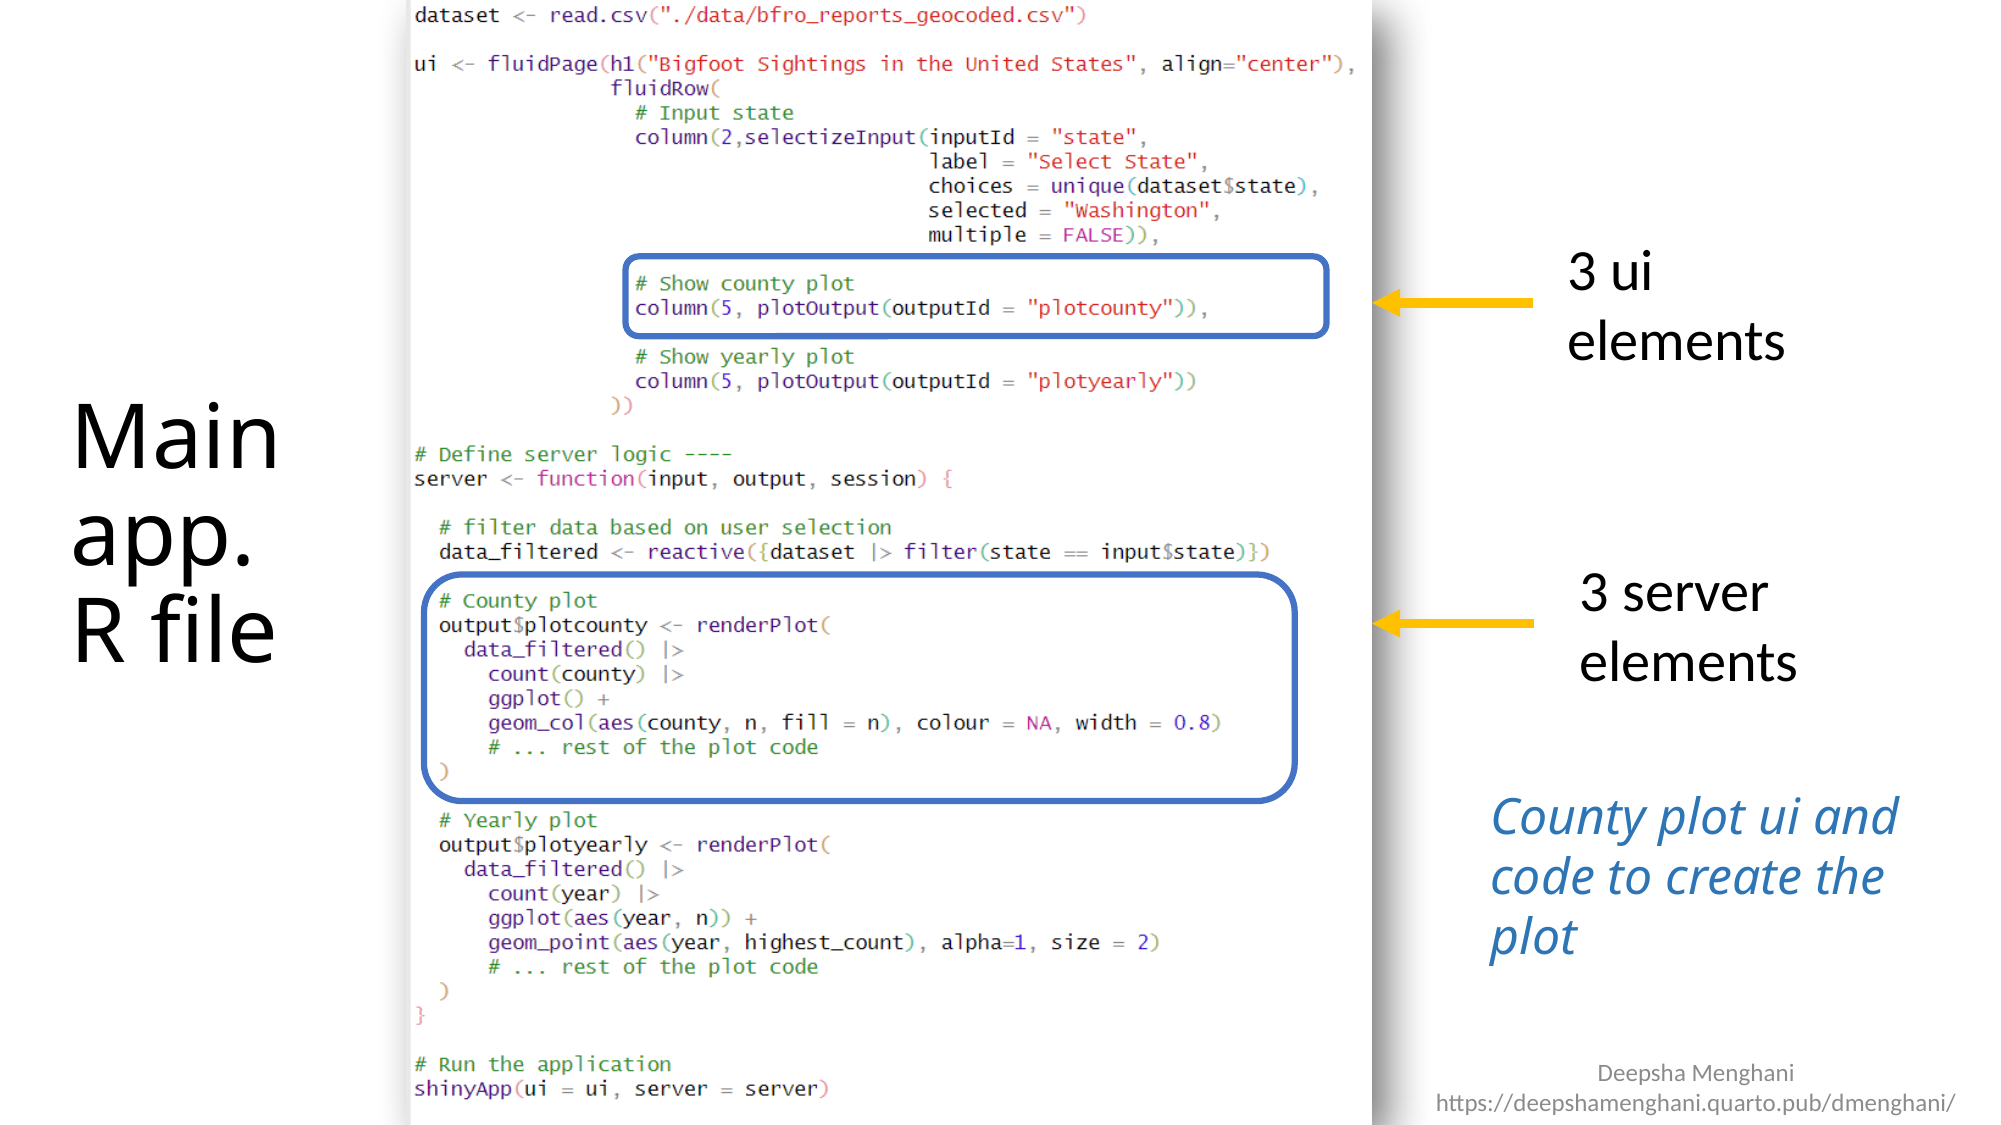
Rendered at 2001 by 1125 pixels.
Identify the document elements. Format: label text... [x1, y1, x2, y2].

text_box County plot ui and code to create the plot [1475, 743, 1921, 1006]
title Main app.R file [55, 381, 317, 799]
picture [406, 0, 1372, 1125]
text_box 3 ui elements [1552, 224, 1893, 380]
text_box 3 server elements [1565, 545, 1905, 700]
footer Deepsha Menghani https://deepshamenghani.quarto.pub/dmenghani/ [1418, 1056, 1975, 1117]
